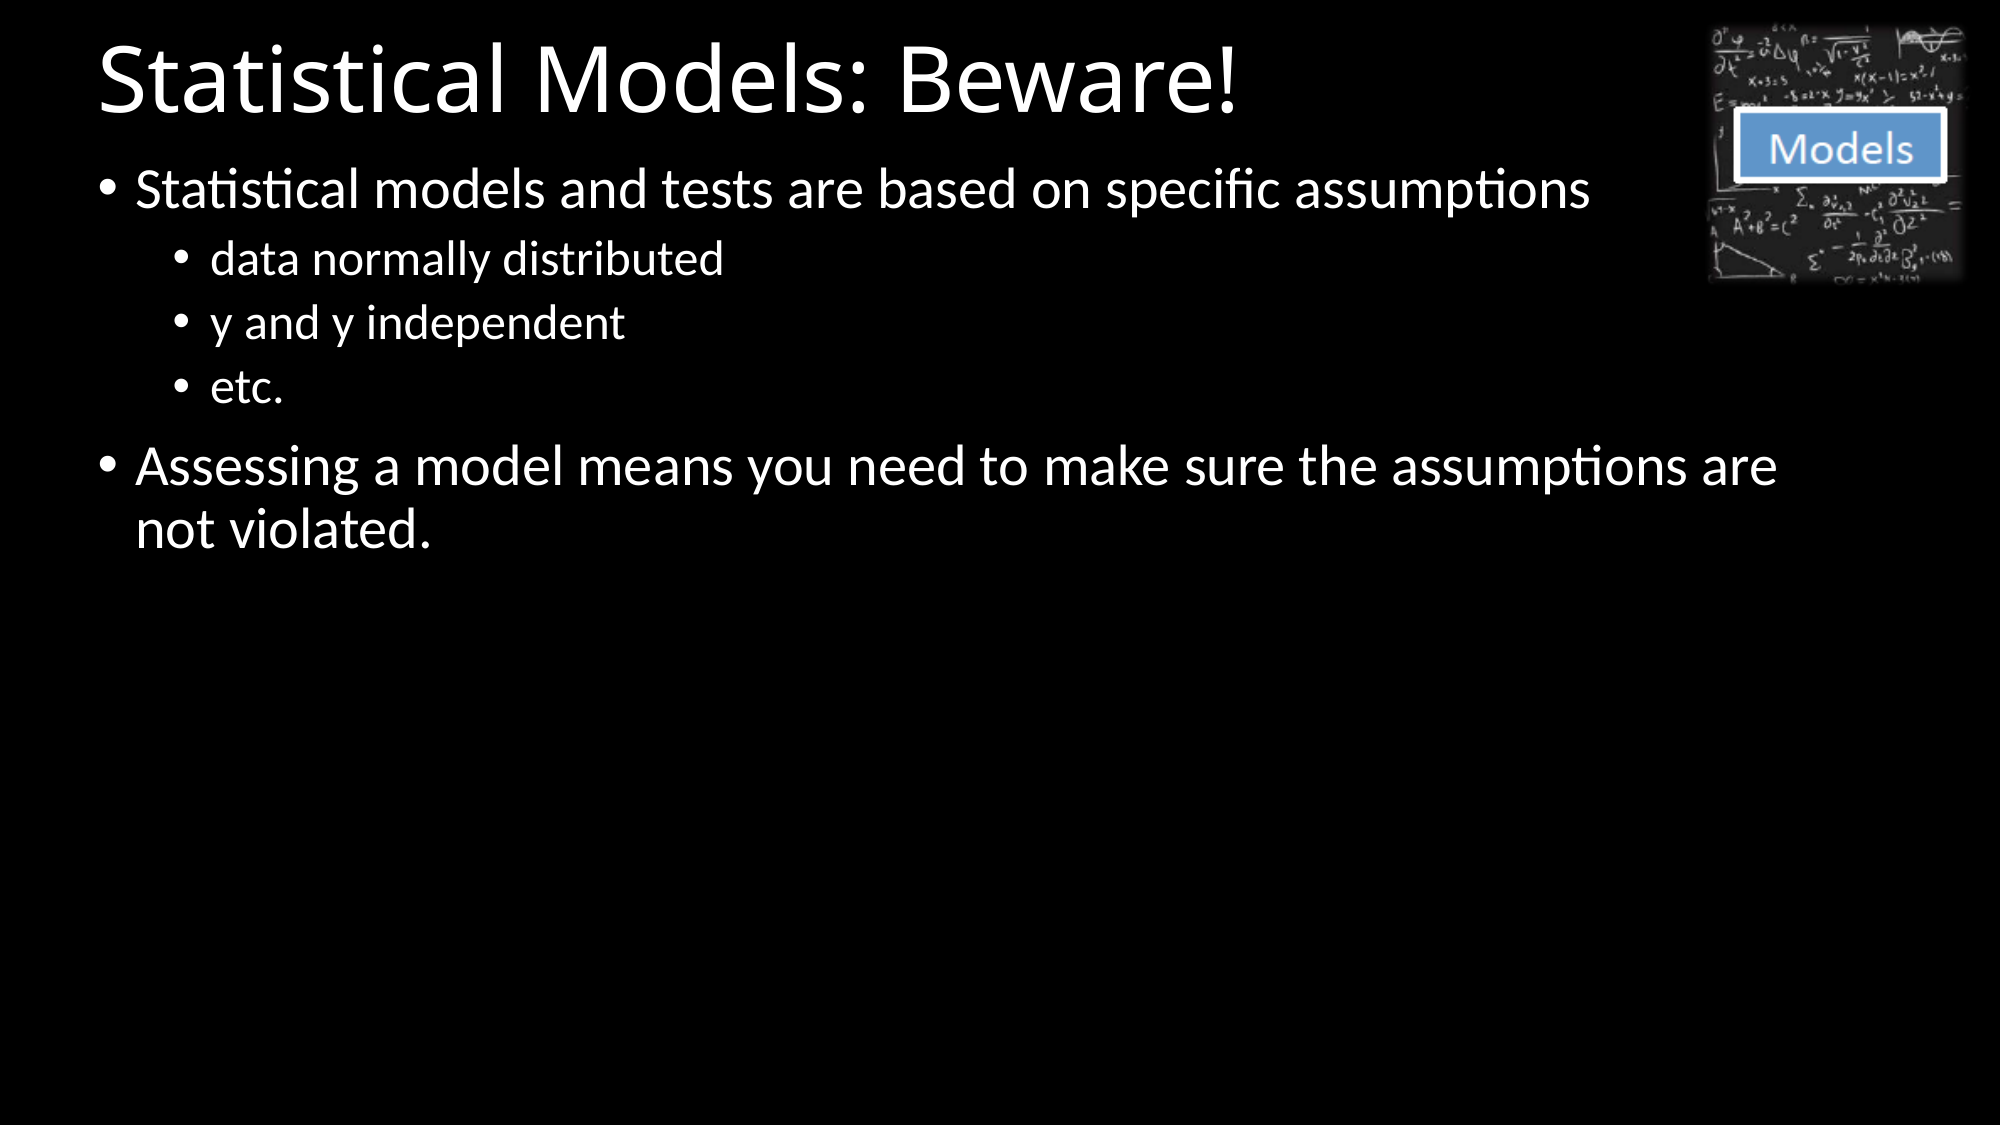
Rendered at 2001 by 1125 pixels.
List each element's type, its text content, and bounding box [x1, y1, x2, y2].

title Statistical Models: Beware! [82, 0, 1808, 151]
picture [1675, 2, 2000, 300]
text_box Statistical models and tests are based on specific assumptions data normally distributed y and y independent etc. Assessing a model means you need to make sure the assumptions are not violated. [82, 151, 1808, 865]
